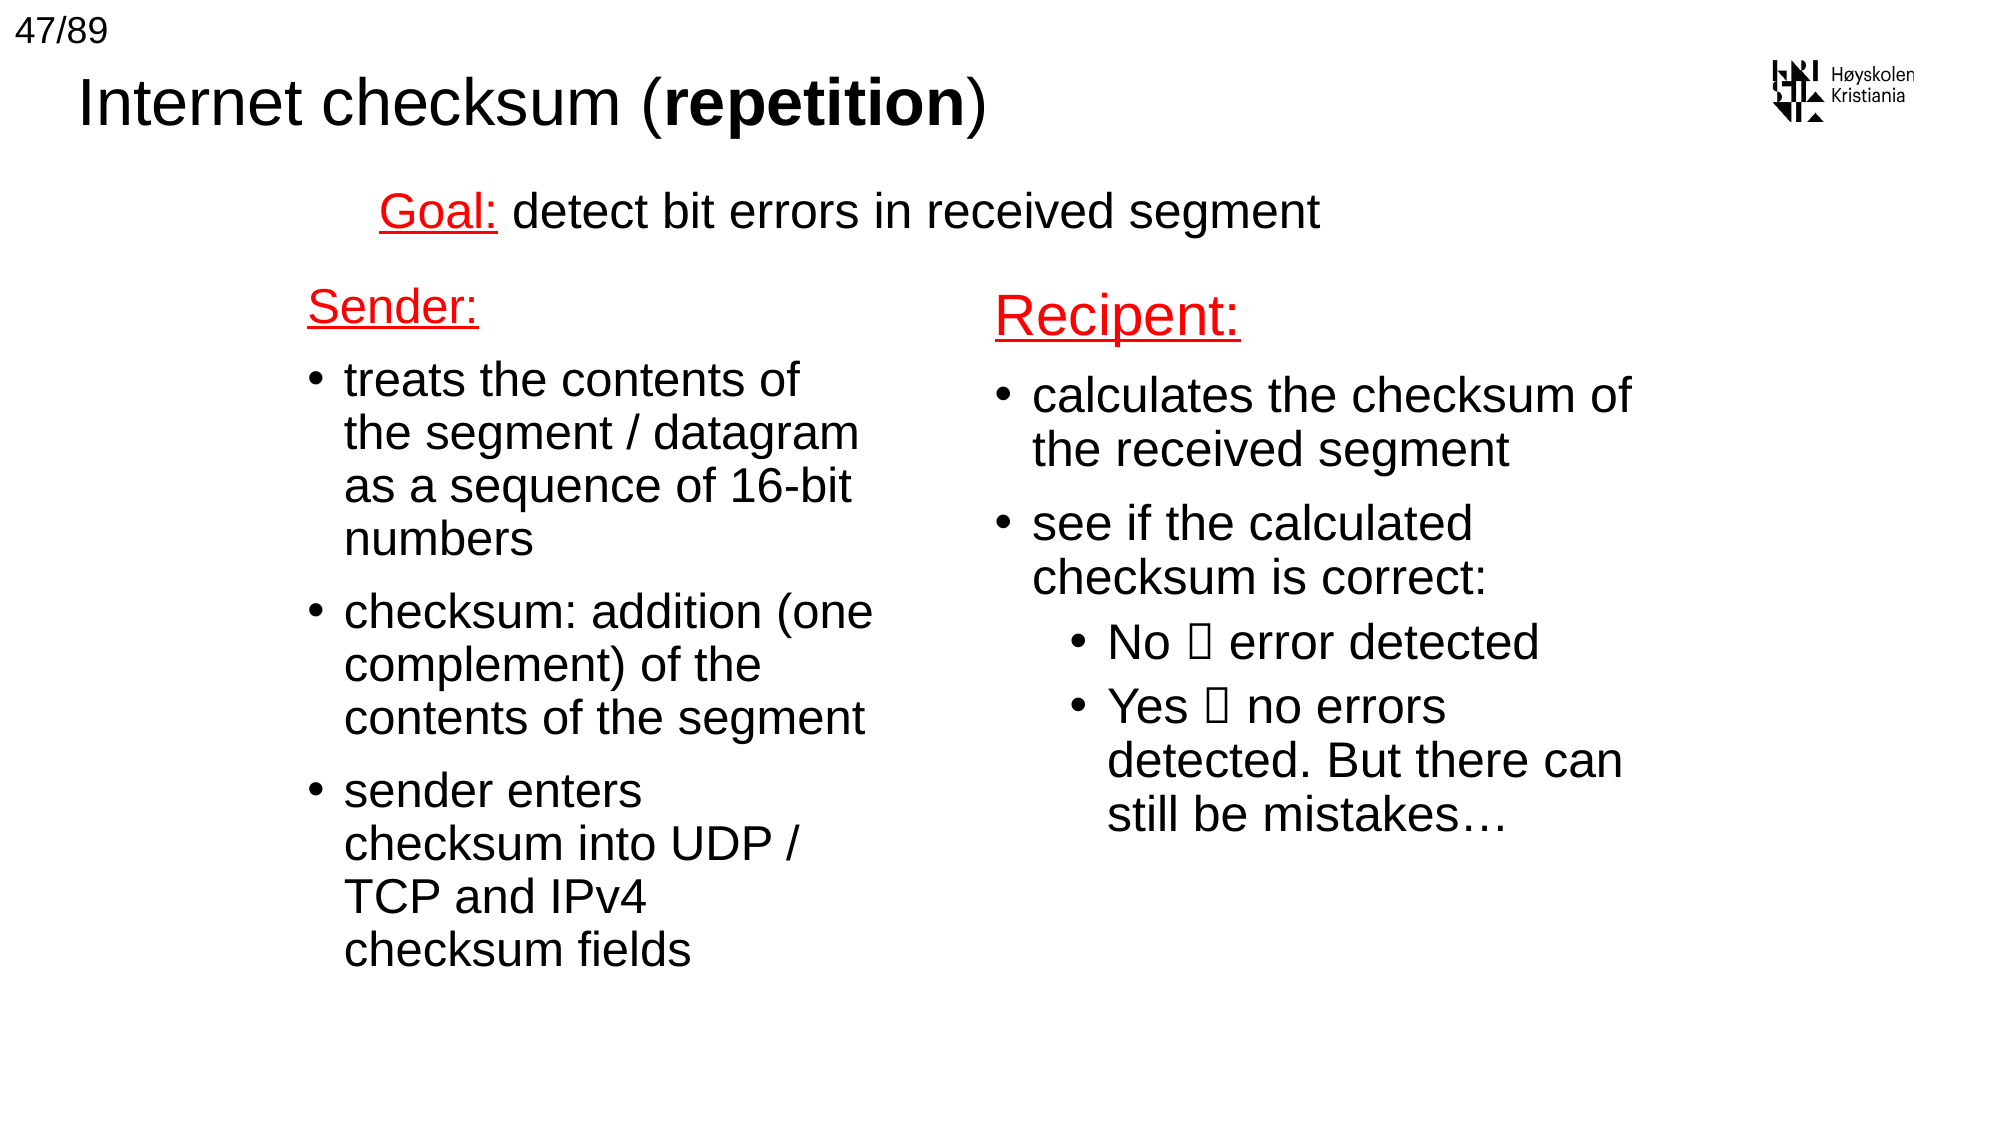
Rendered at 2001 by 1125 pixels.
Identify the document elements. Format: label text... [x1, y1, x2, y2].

text_box Goal: detect bit errors in received segment [364, 171, 1664, 311]
slide_number 47/89 [0, 0, 208, 74]
list Recipent: calculates the checksum of the received segment see if the calculated checksum is correct: No  error detected Yes  no errors detected. But there can still be mistakes… [979, 277, 1677, 1007]
title Internet checksum (repetition) [62, 59, 1675, 277]
list Sender: treats the contents of the segment / datagram as a sequence of 16-bit numbers checksum: addition (one complement) of the contents of the segment sender enters checksum into UDP / TCP and IPv4 checksum fields [292, 273, 893, 1032]
